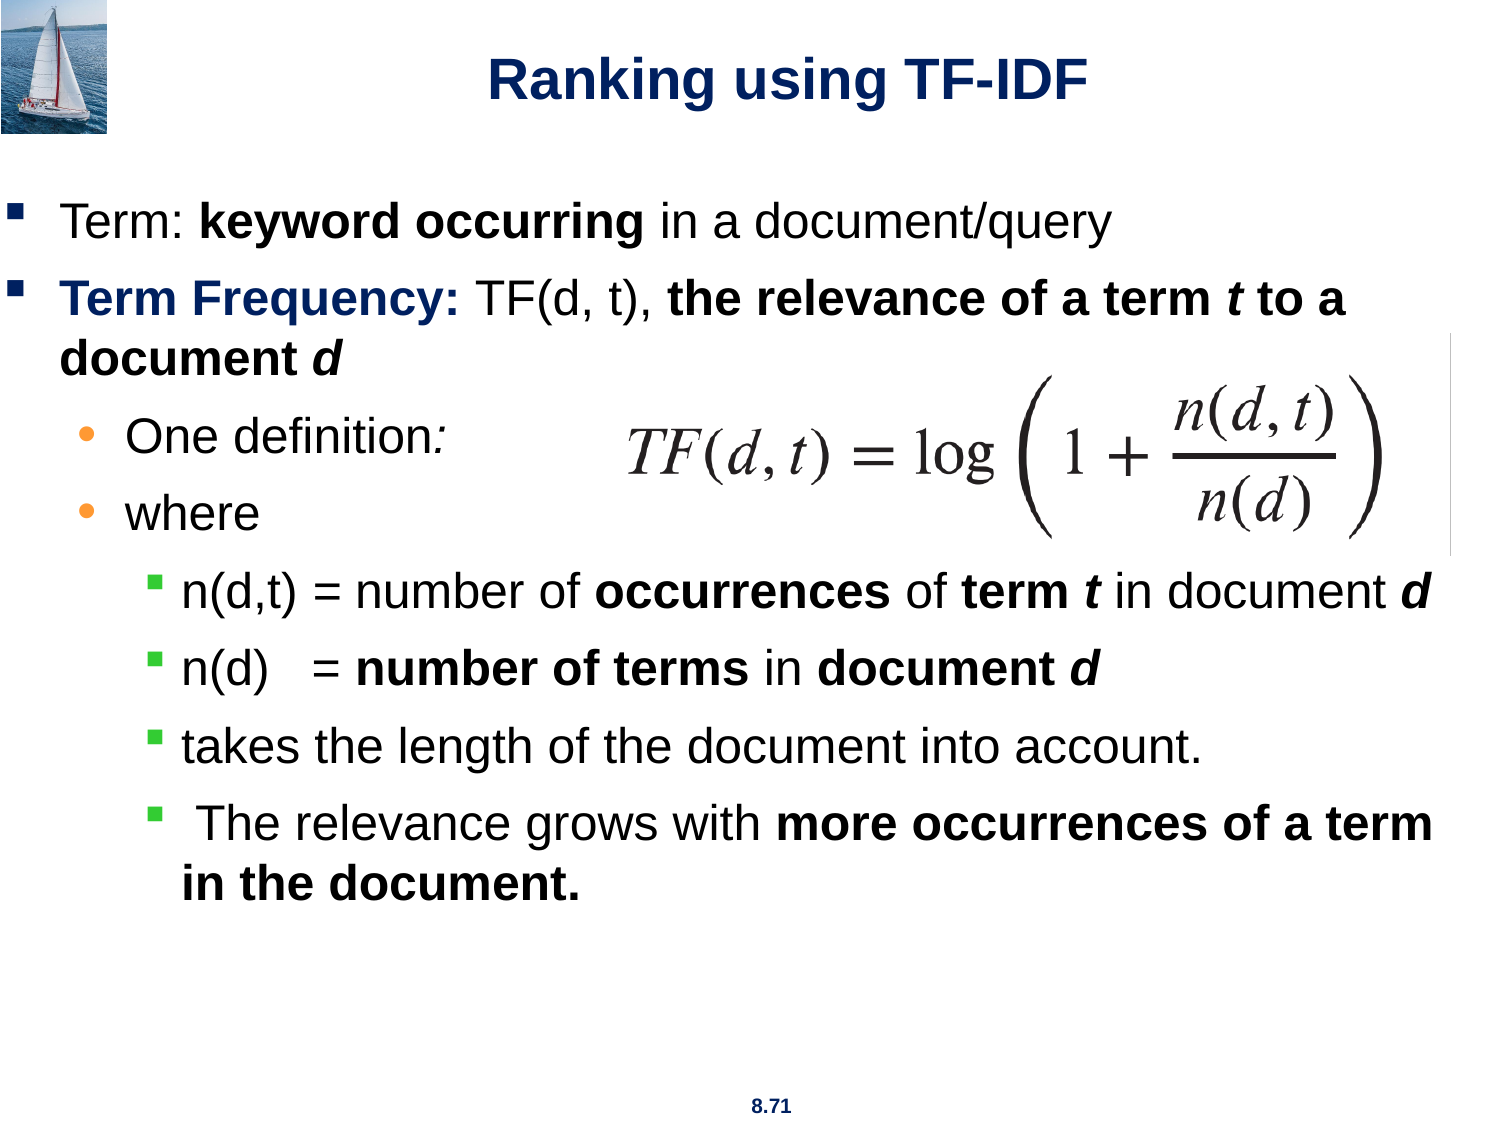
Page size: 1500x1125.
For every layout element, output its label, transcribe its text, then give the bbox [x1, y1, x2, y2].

picture [1, 0, 107, 134]
list Term: keyword occurring in a document/query Term Frequency: TF(d, t), the relevance of a term t to a document d One definition: where n(d,t) = number of occurrences of term t in document d n(d) = number of terms in document d takes the length of the document into account. The relevance grows with more occurrences of a term in the document. [0, 180, 1451, 1062]
picture [594, 333, 1452, 556]
title Ranking using TF-IDF [125, 18, 1452, 120]
